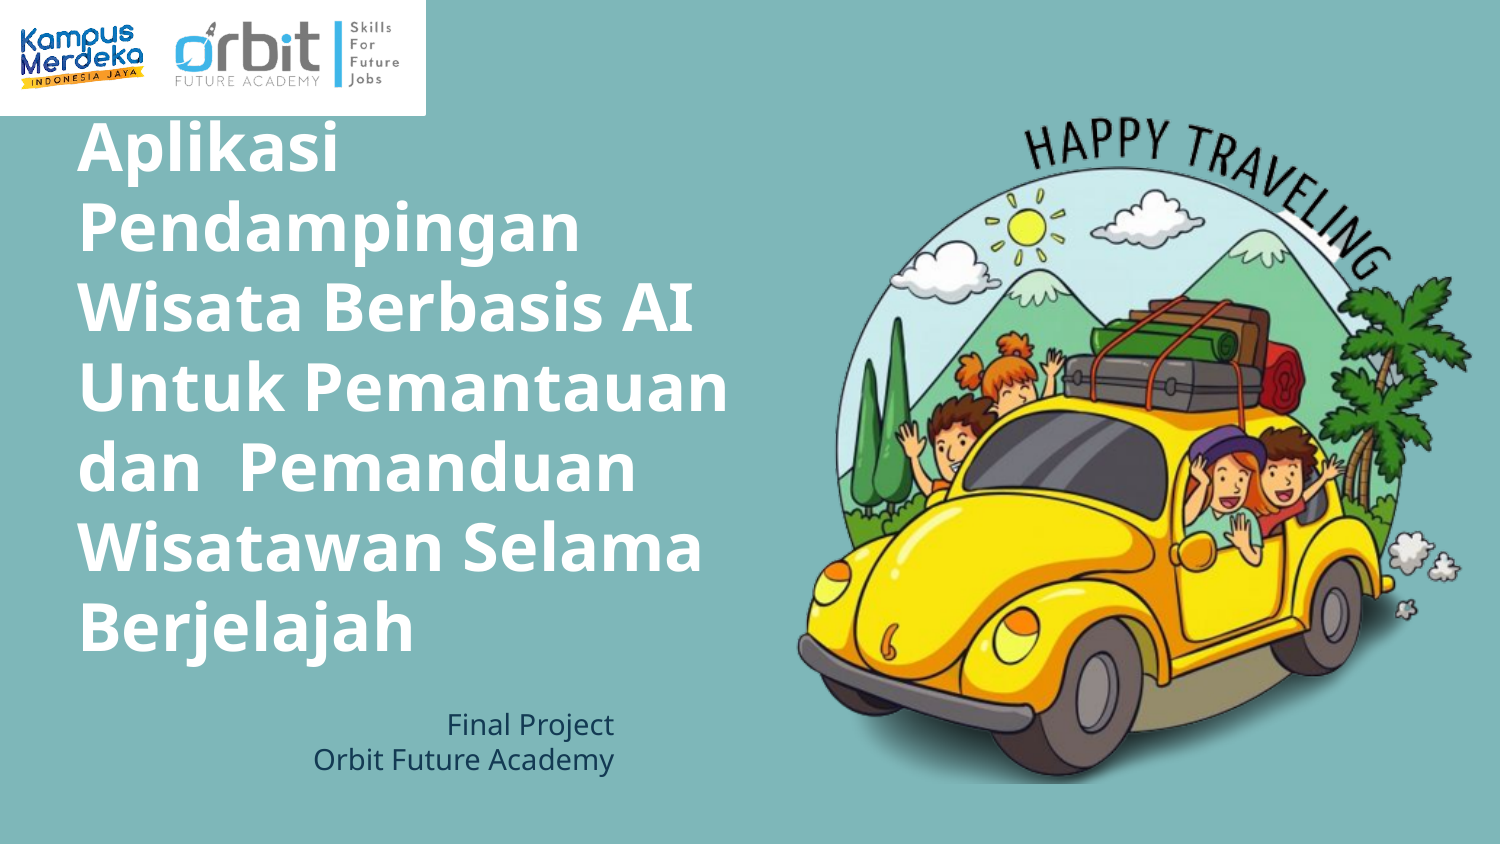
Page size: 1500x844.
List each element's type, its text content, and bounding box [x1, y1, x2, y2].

picture [0, 0, 412, 131]
title Aplikasi Pendampingan Wisata Berbasis AI Untuk Pemantauan dan Pemanduan Wisatawan Selama Berjelajah [62, 75, 754, 694]
picture [756, 75, 1500, 784]
subtitle Final Project Orbit Future Academy [142, 673, 630, 810]
